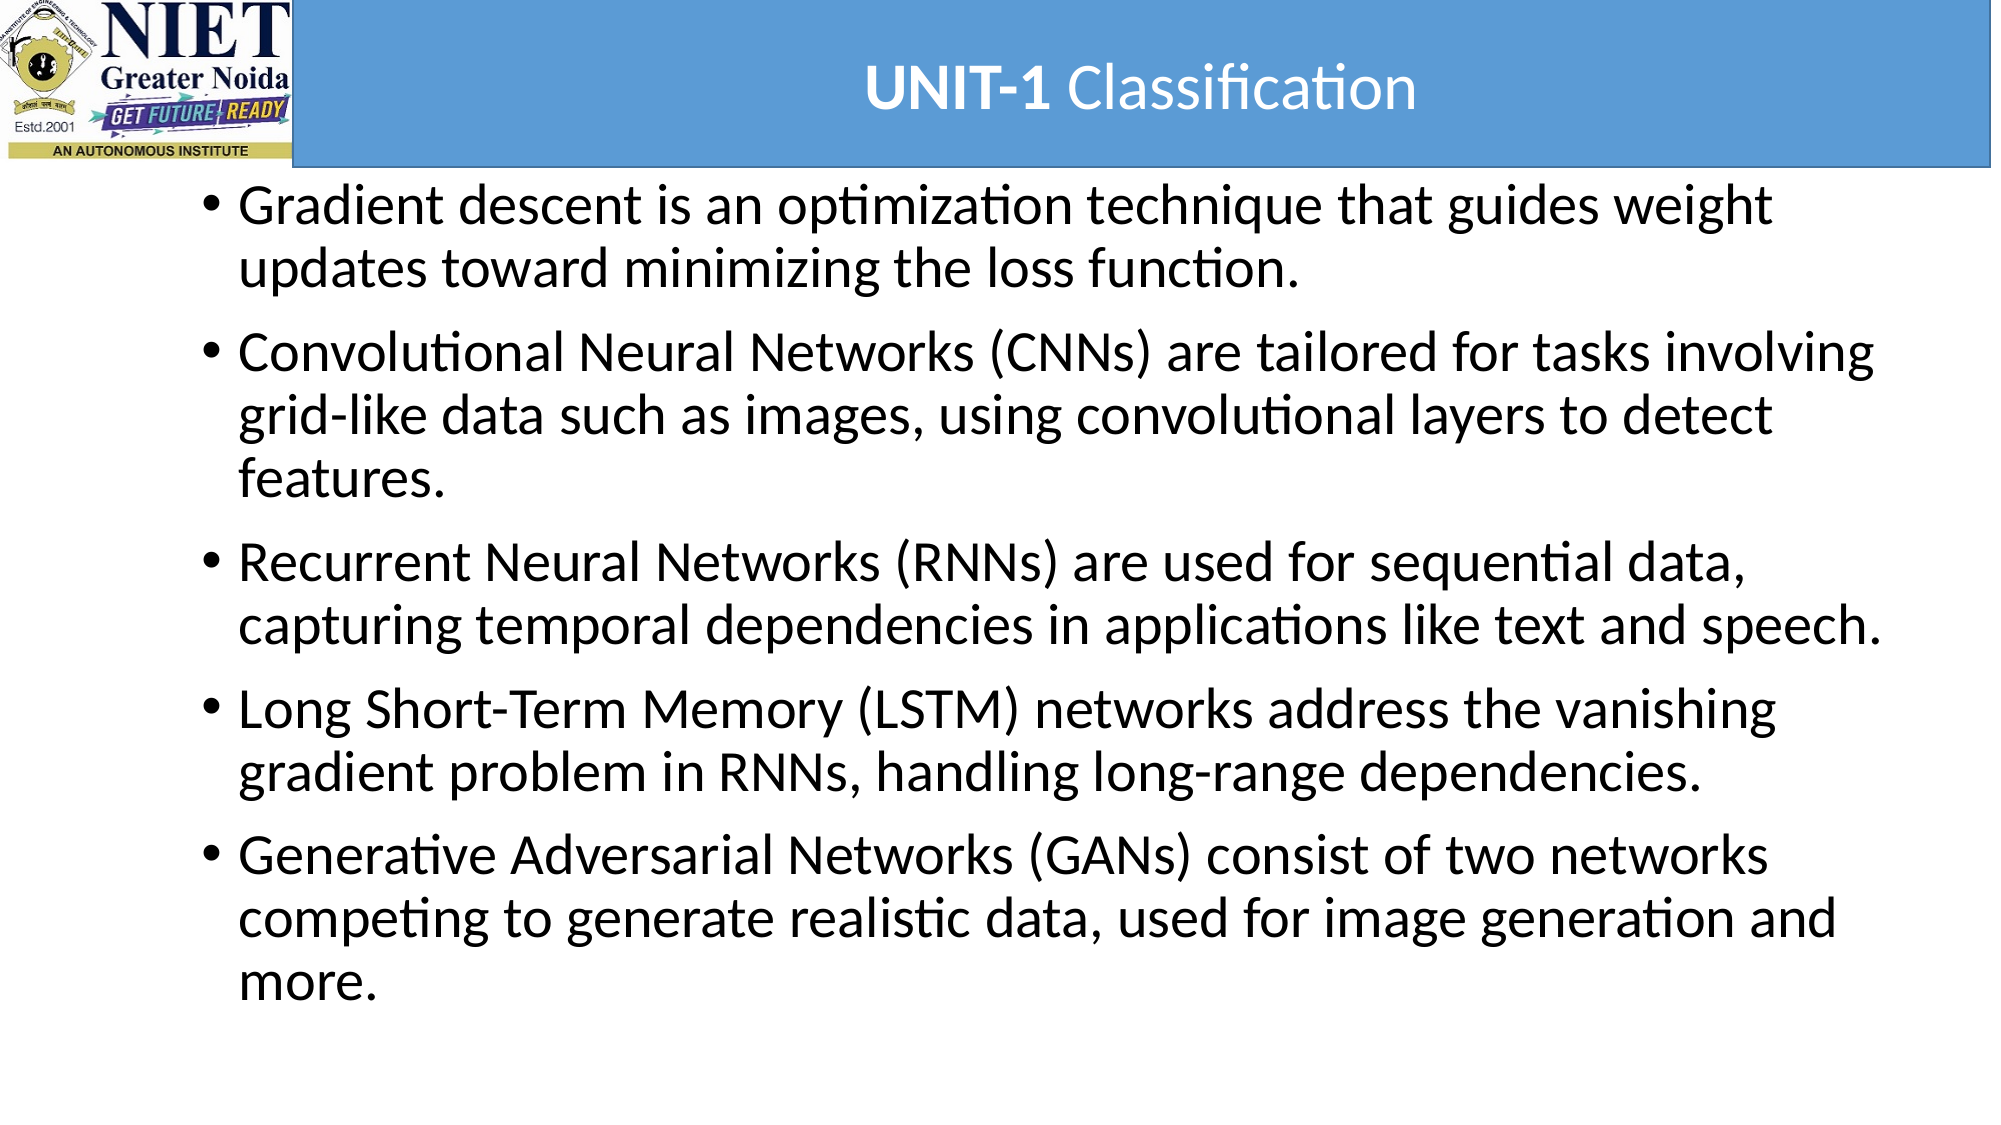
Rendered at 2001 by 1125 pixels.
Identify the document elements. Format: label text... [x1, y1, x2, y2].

picture [0, 0, 293, 163]
list Gradient descent is an optimization technique that guides weight updates toward minimizing the loss function. Convolutional Neural Networks (CNNs) are tailored for tasks involving grid-like data such as images, using convolutional layers to detect features. Recurrent Neural Networks (RNNs) are used for sequential data, capturing temporal dependencies in applications like text and speech. Long Short-Term Memory (LSTM) networks address the vanishing gradient problem in RNNs, handling long-range dependencies. Generative Adversarial Networks (GANs) consist of two networks competing to generate realistic data, used for image generation and more. [186, 167, 1991, 1043]
picture [968, 531, 1032, 594]
text_box UNIT-1 Classification [292, 0, 1991, 168]
